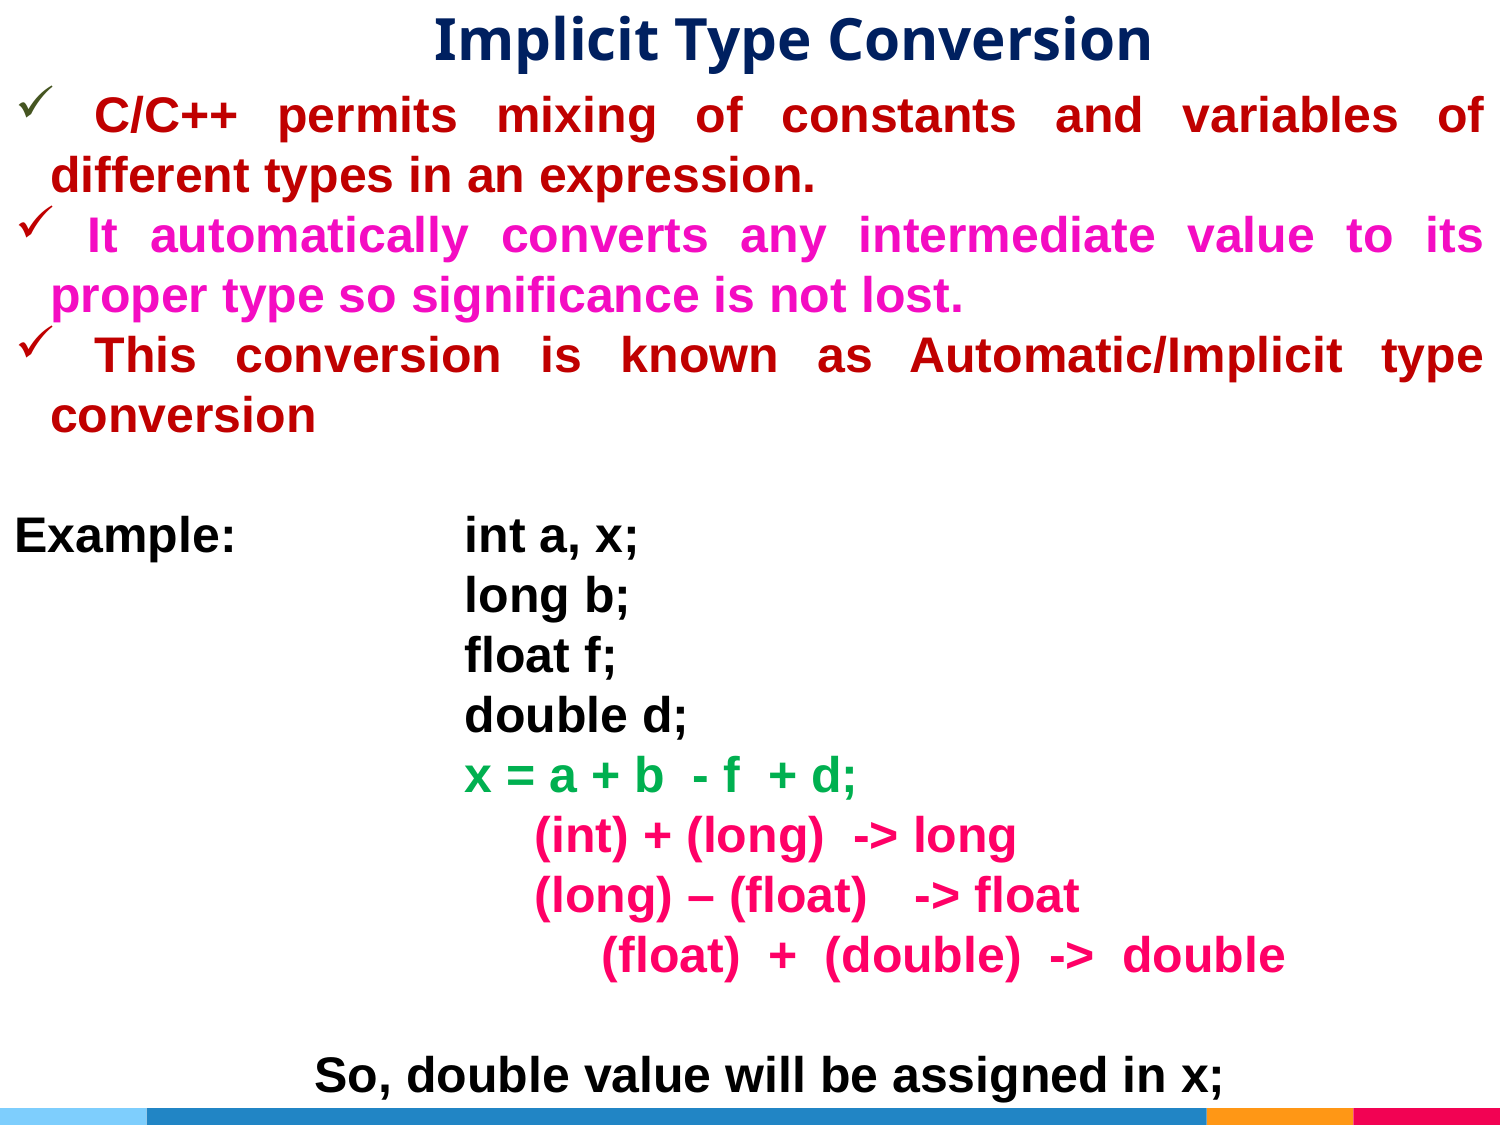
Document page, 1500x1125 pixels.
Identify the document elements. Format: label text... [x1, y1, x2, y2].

text_box C/C++ permits mixing of constants and variables of different types in an expression. It automatically converts any intermediate value to its proper type so significance is not lost. This conversion is known as Automatic/Implicit type conversion Example: int a, x; long b; float f; double d; x = a + b - f + d; (int) + (long) -> long (long) – (float) -> float (float) + (double) -> double So, double value will be assigned in x; [0, 74, 1500, 1125]
title Implicit Type Conversion [251, 10, 1338, 74]
